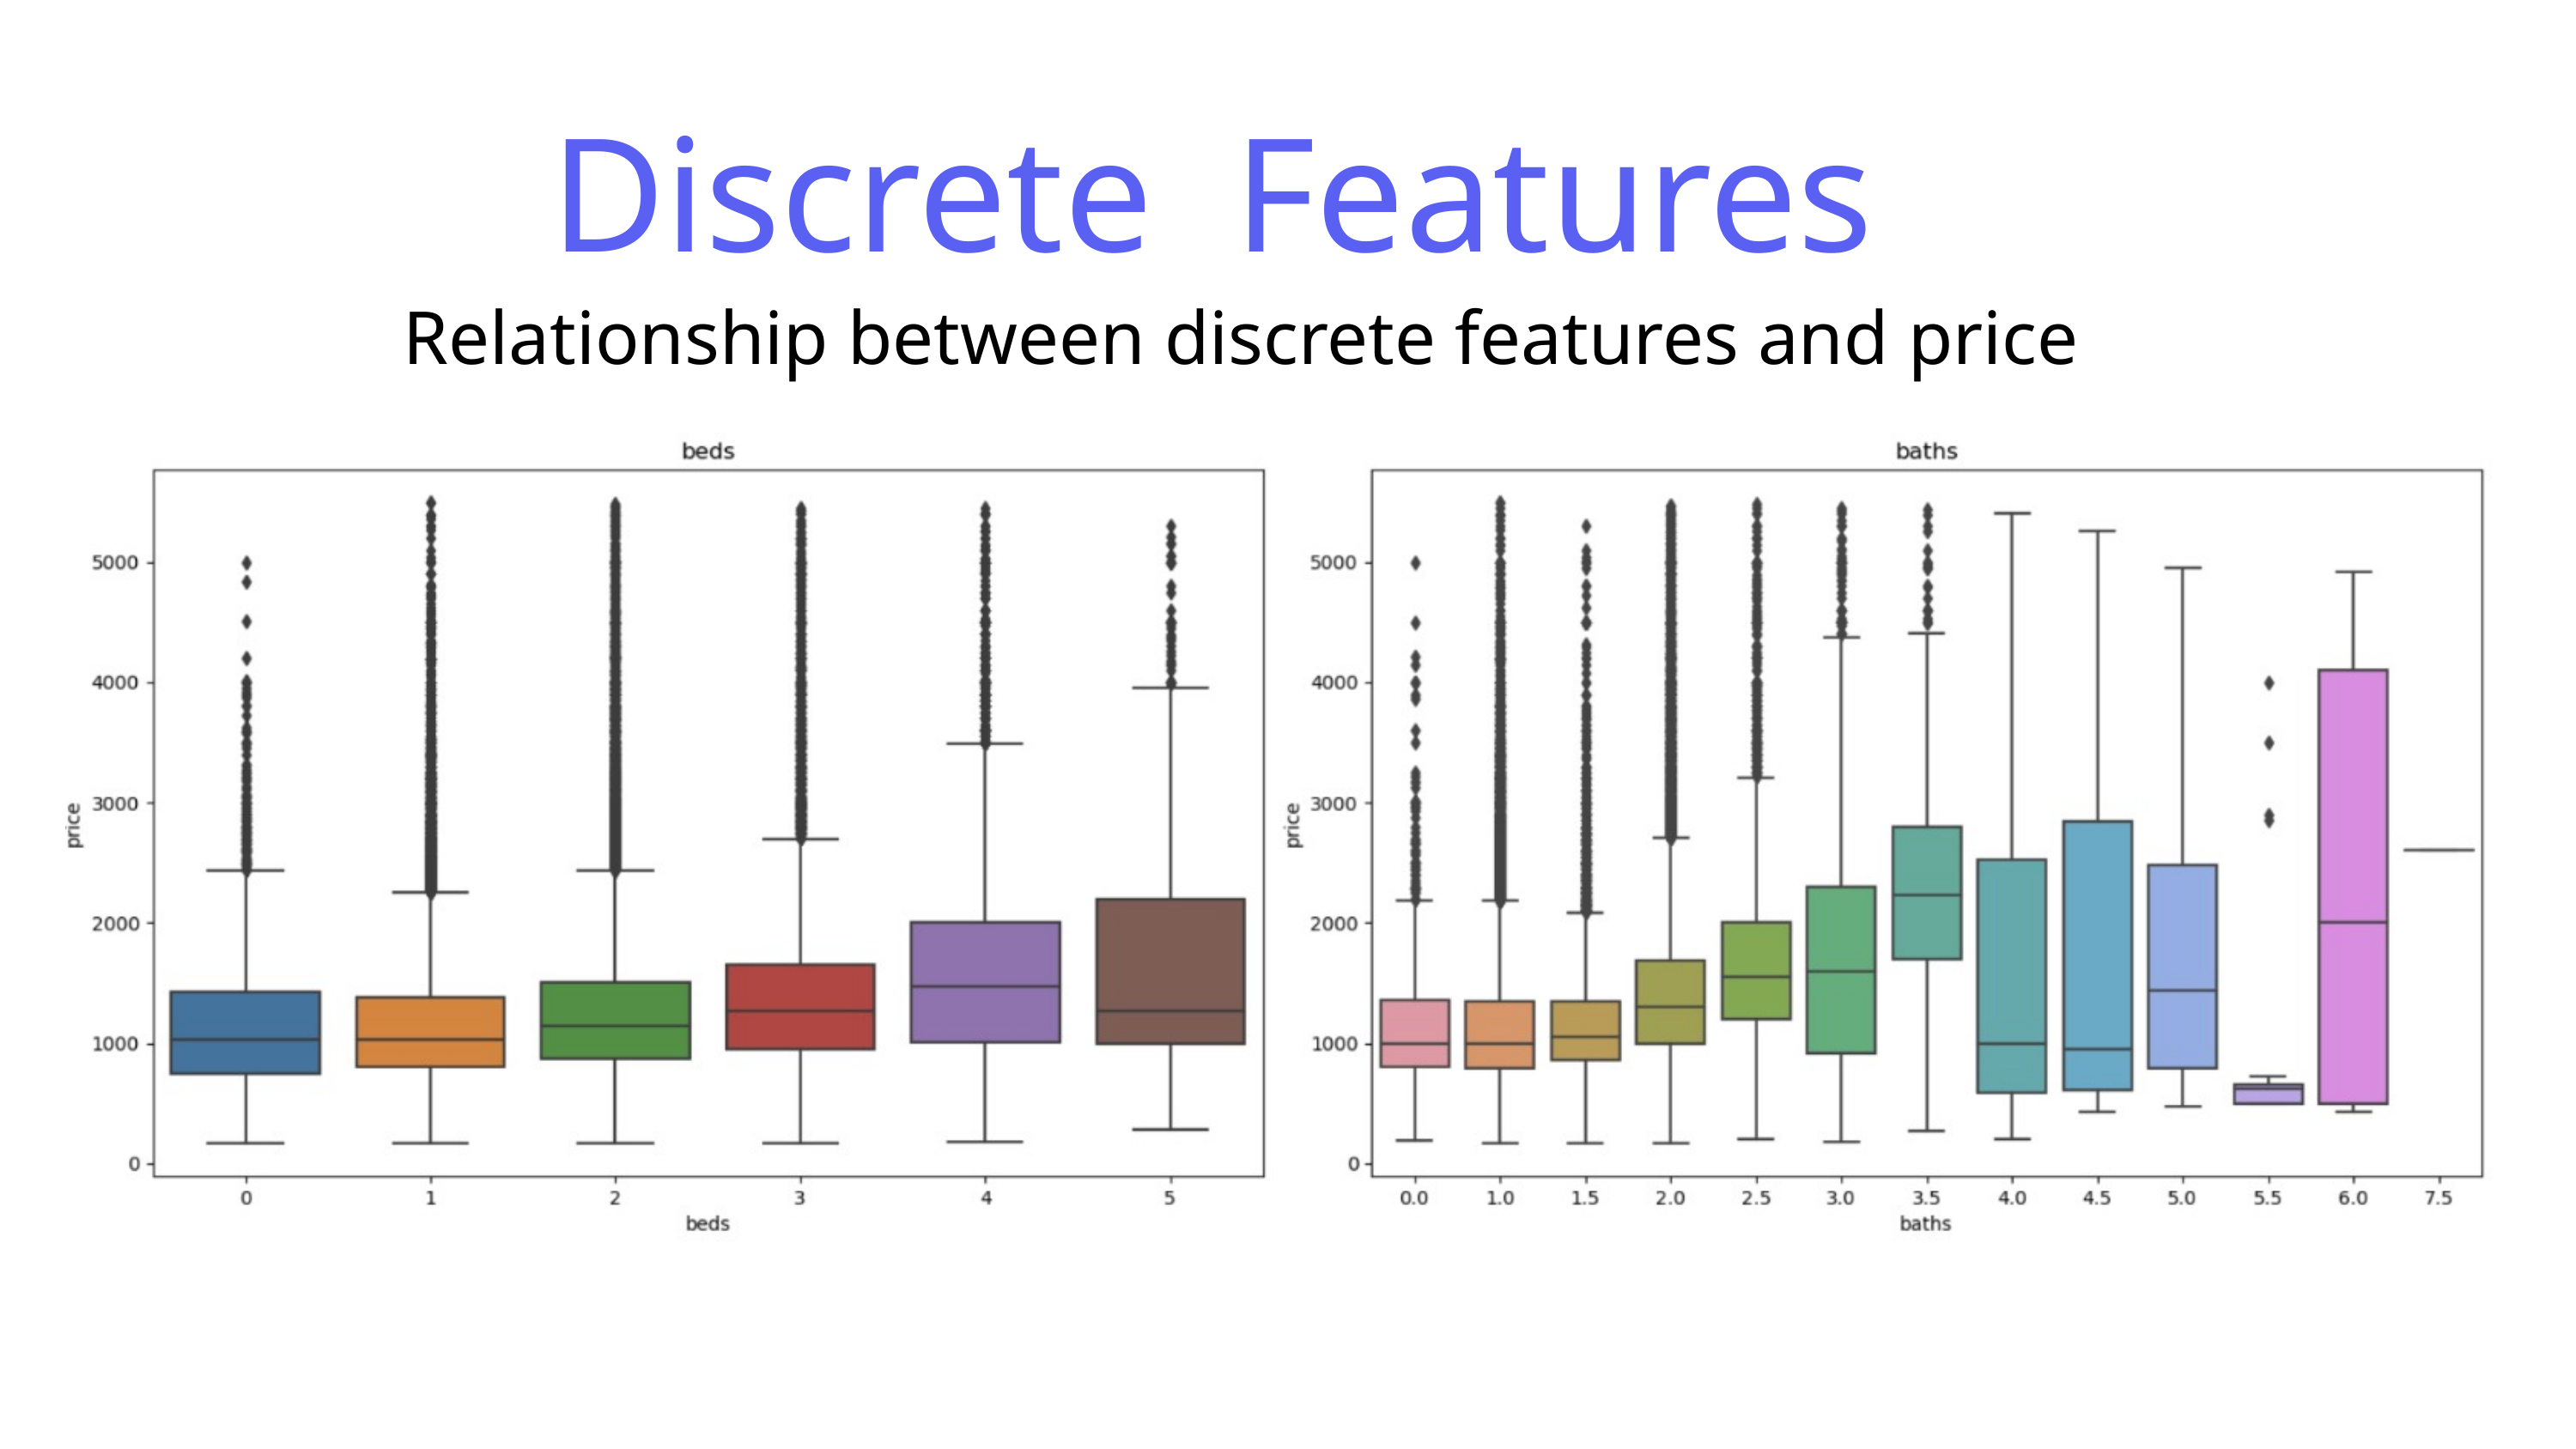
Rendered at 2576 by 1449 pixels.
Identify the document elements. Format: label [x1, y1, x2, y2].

picture [64, 433, 2517, 1246]
text_box [189, 88, 2276, 624]
